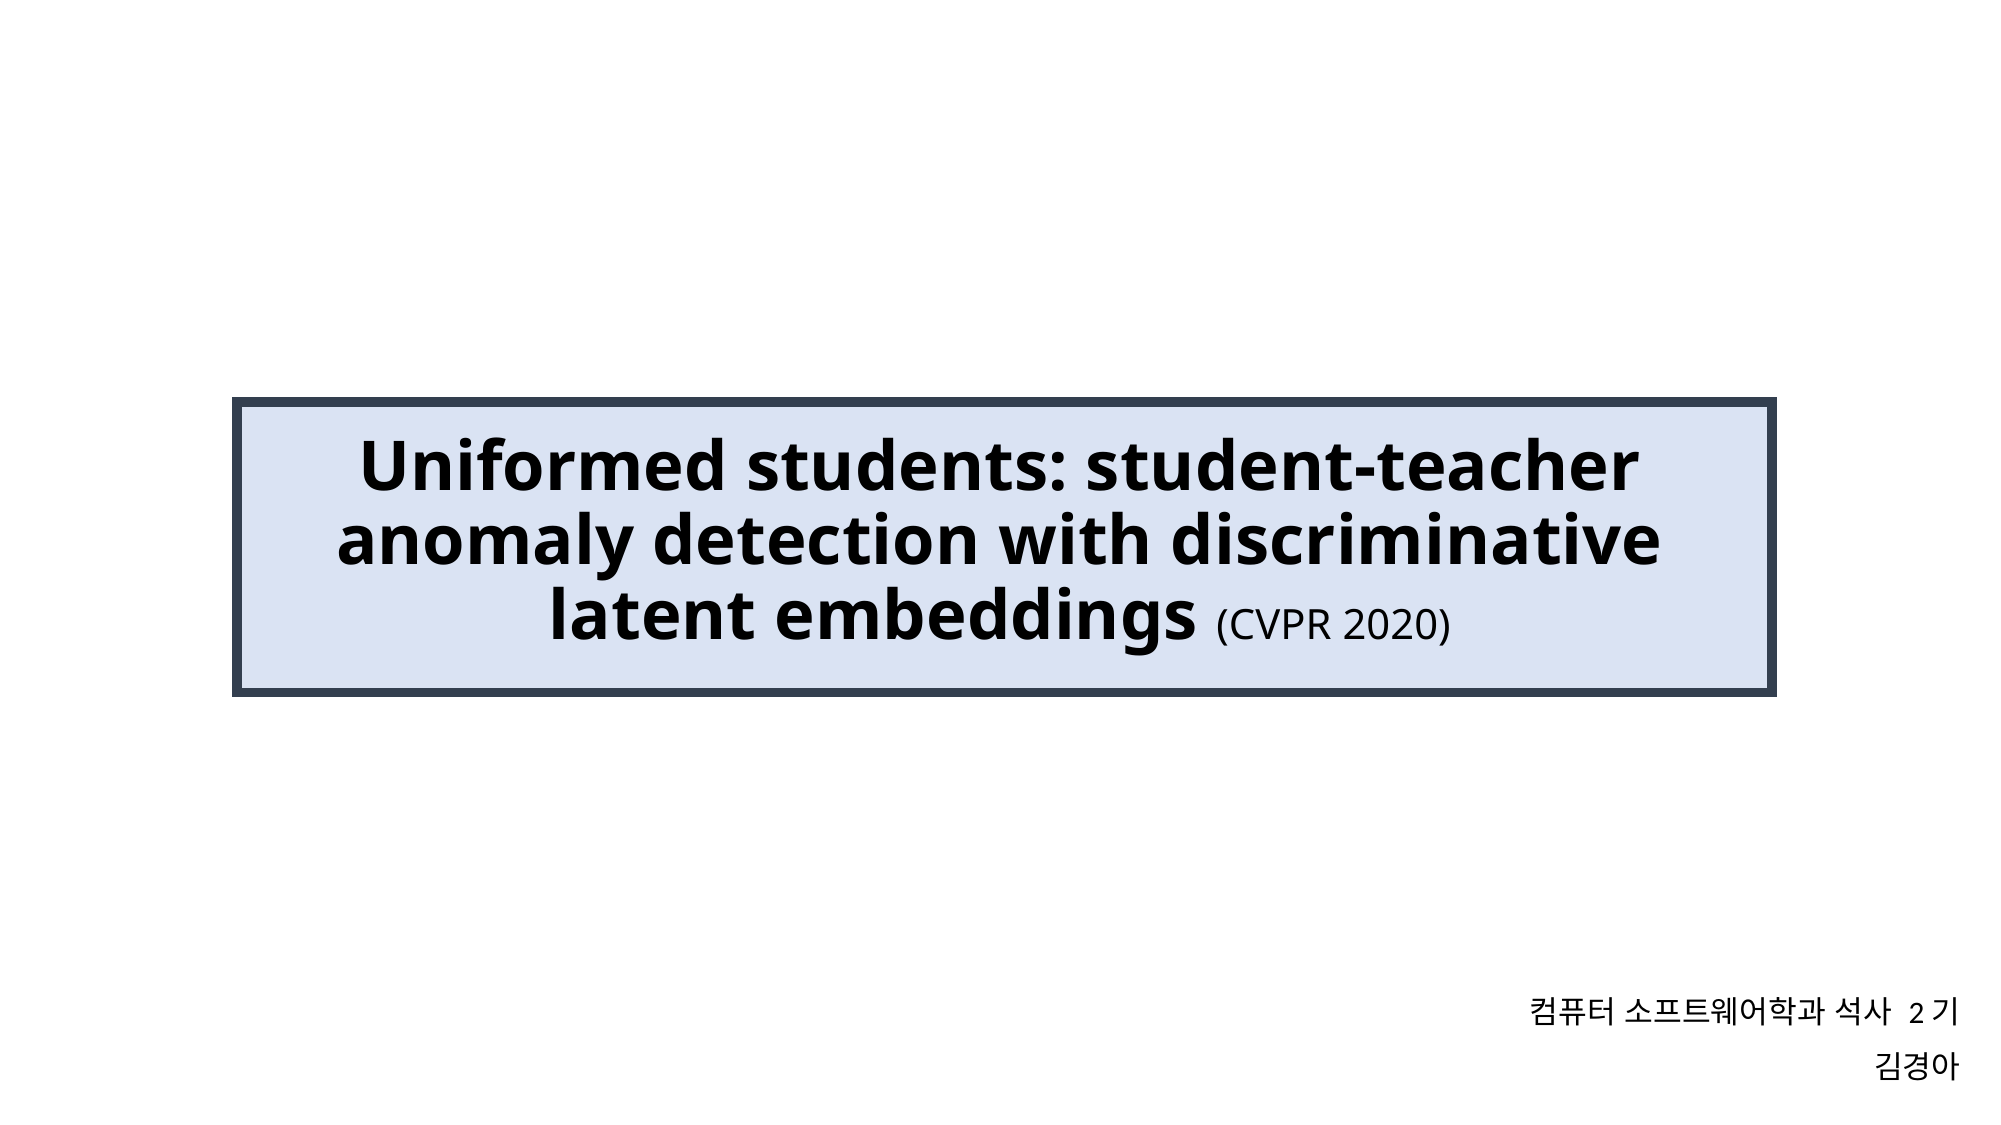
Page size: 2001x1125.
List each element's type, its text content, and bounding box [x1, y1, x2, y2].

text_box [236, 401, 1773, 694]
text_box 컴퓨터 소프트웨어학과 석사 2기 김경아 [475, 989, 1976, 1125]
title Uniformed students: student-teacher anomaly detection with discriminative latent embeddings (CVPR 2020) [262, 318, 1738, 662]
